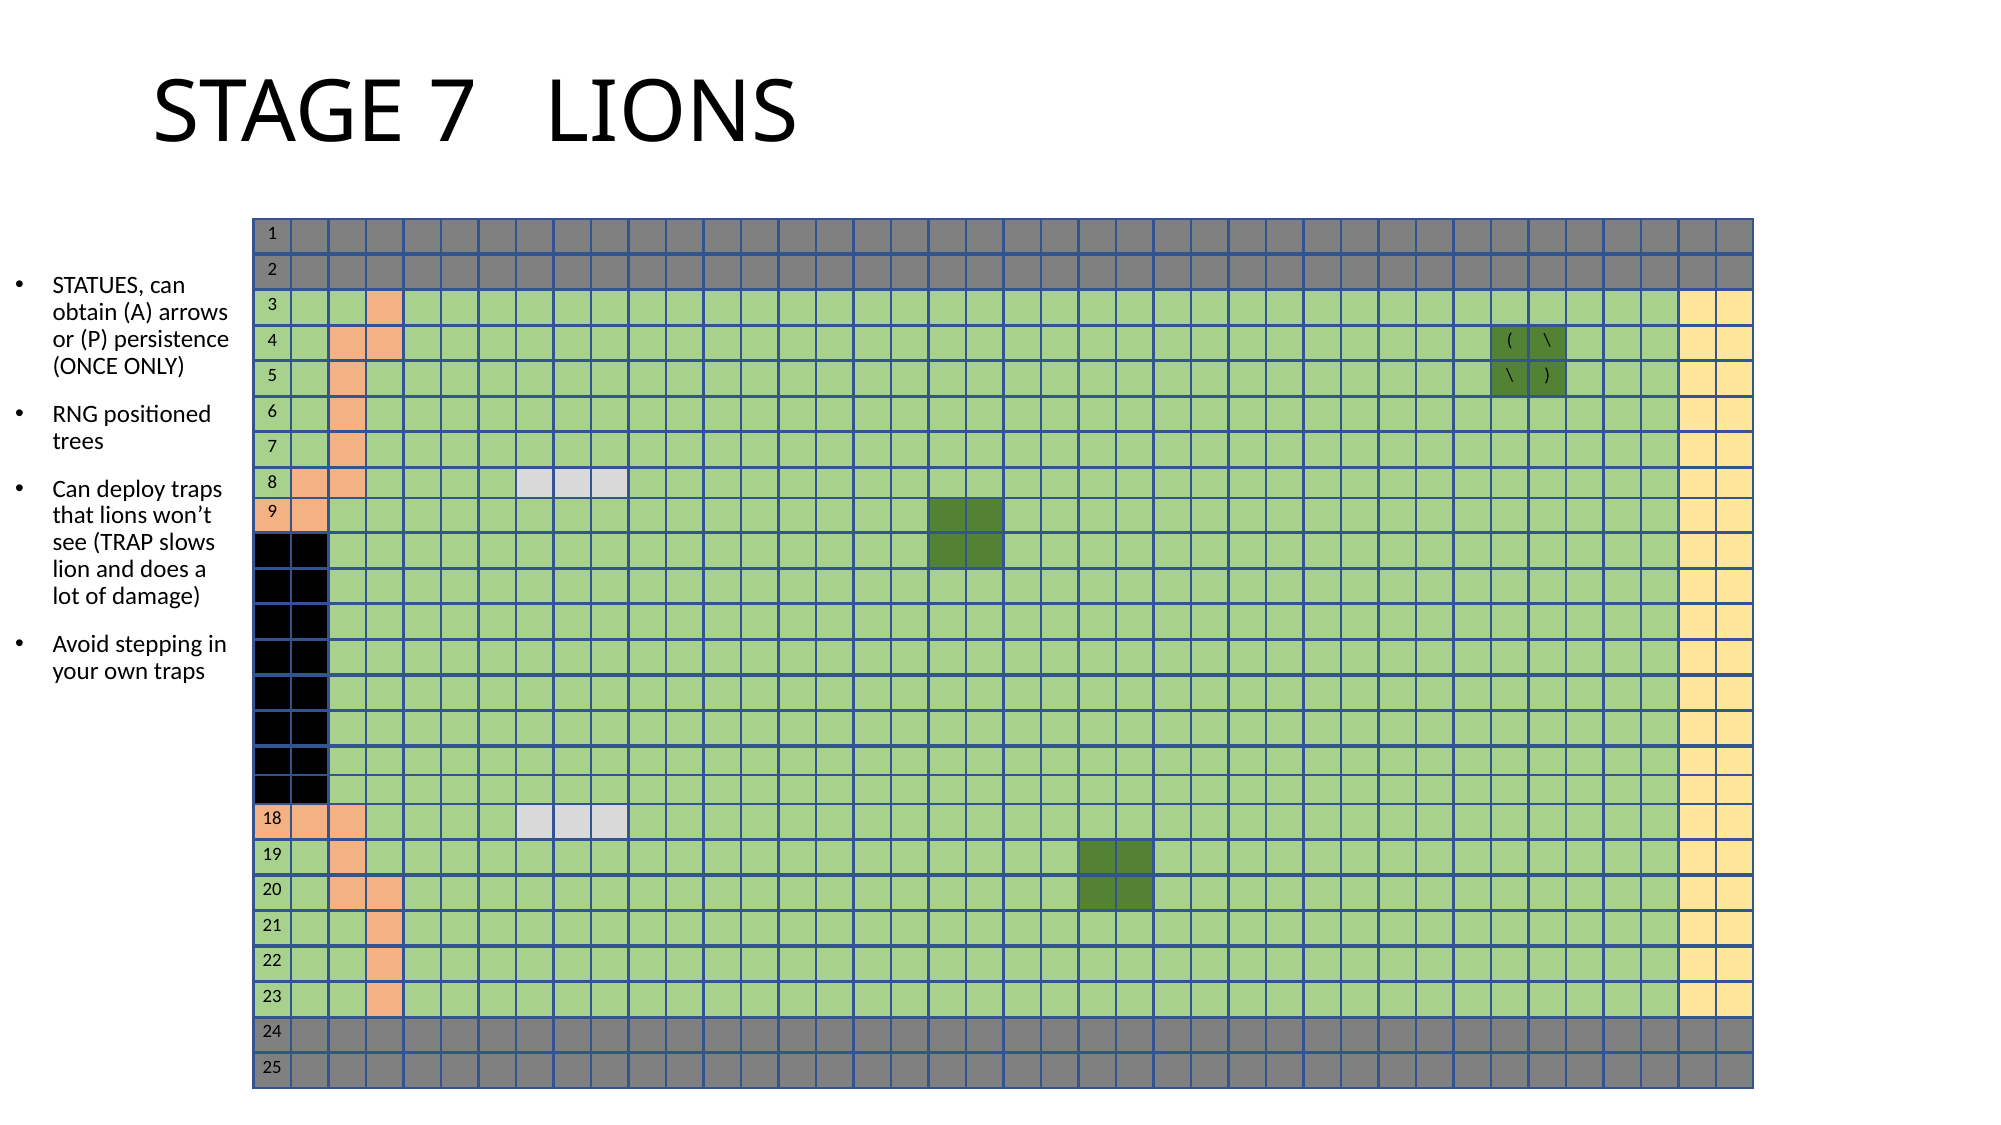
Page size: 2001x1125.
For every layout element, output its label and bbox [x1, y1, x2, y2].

list [0, 264, 247, 979]
title [137, 59, 1863, 168]
text_box [252, 218, 1754, 1089]
